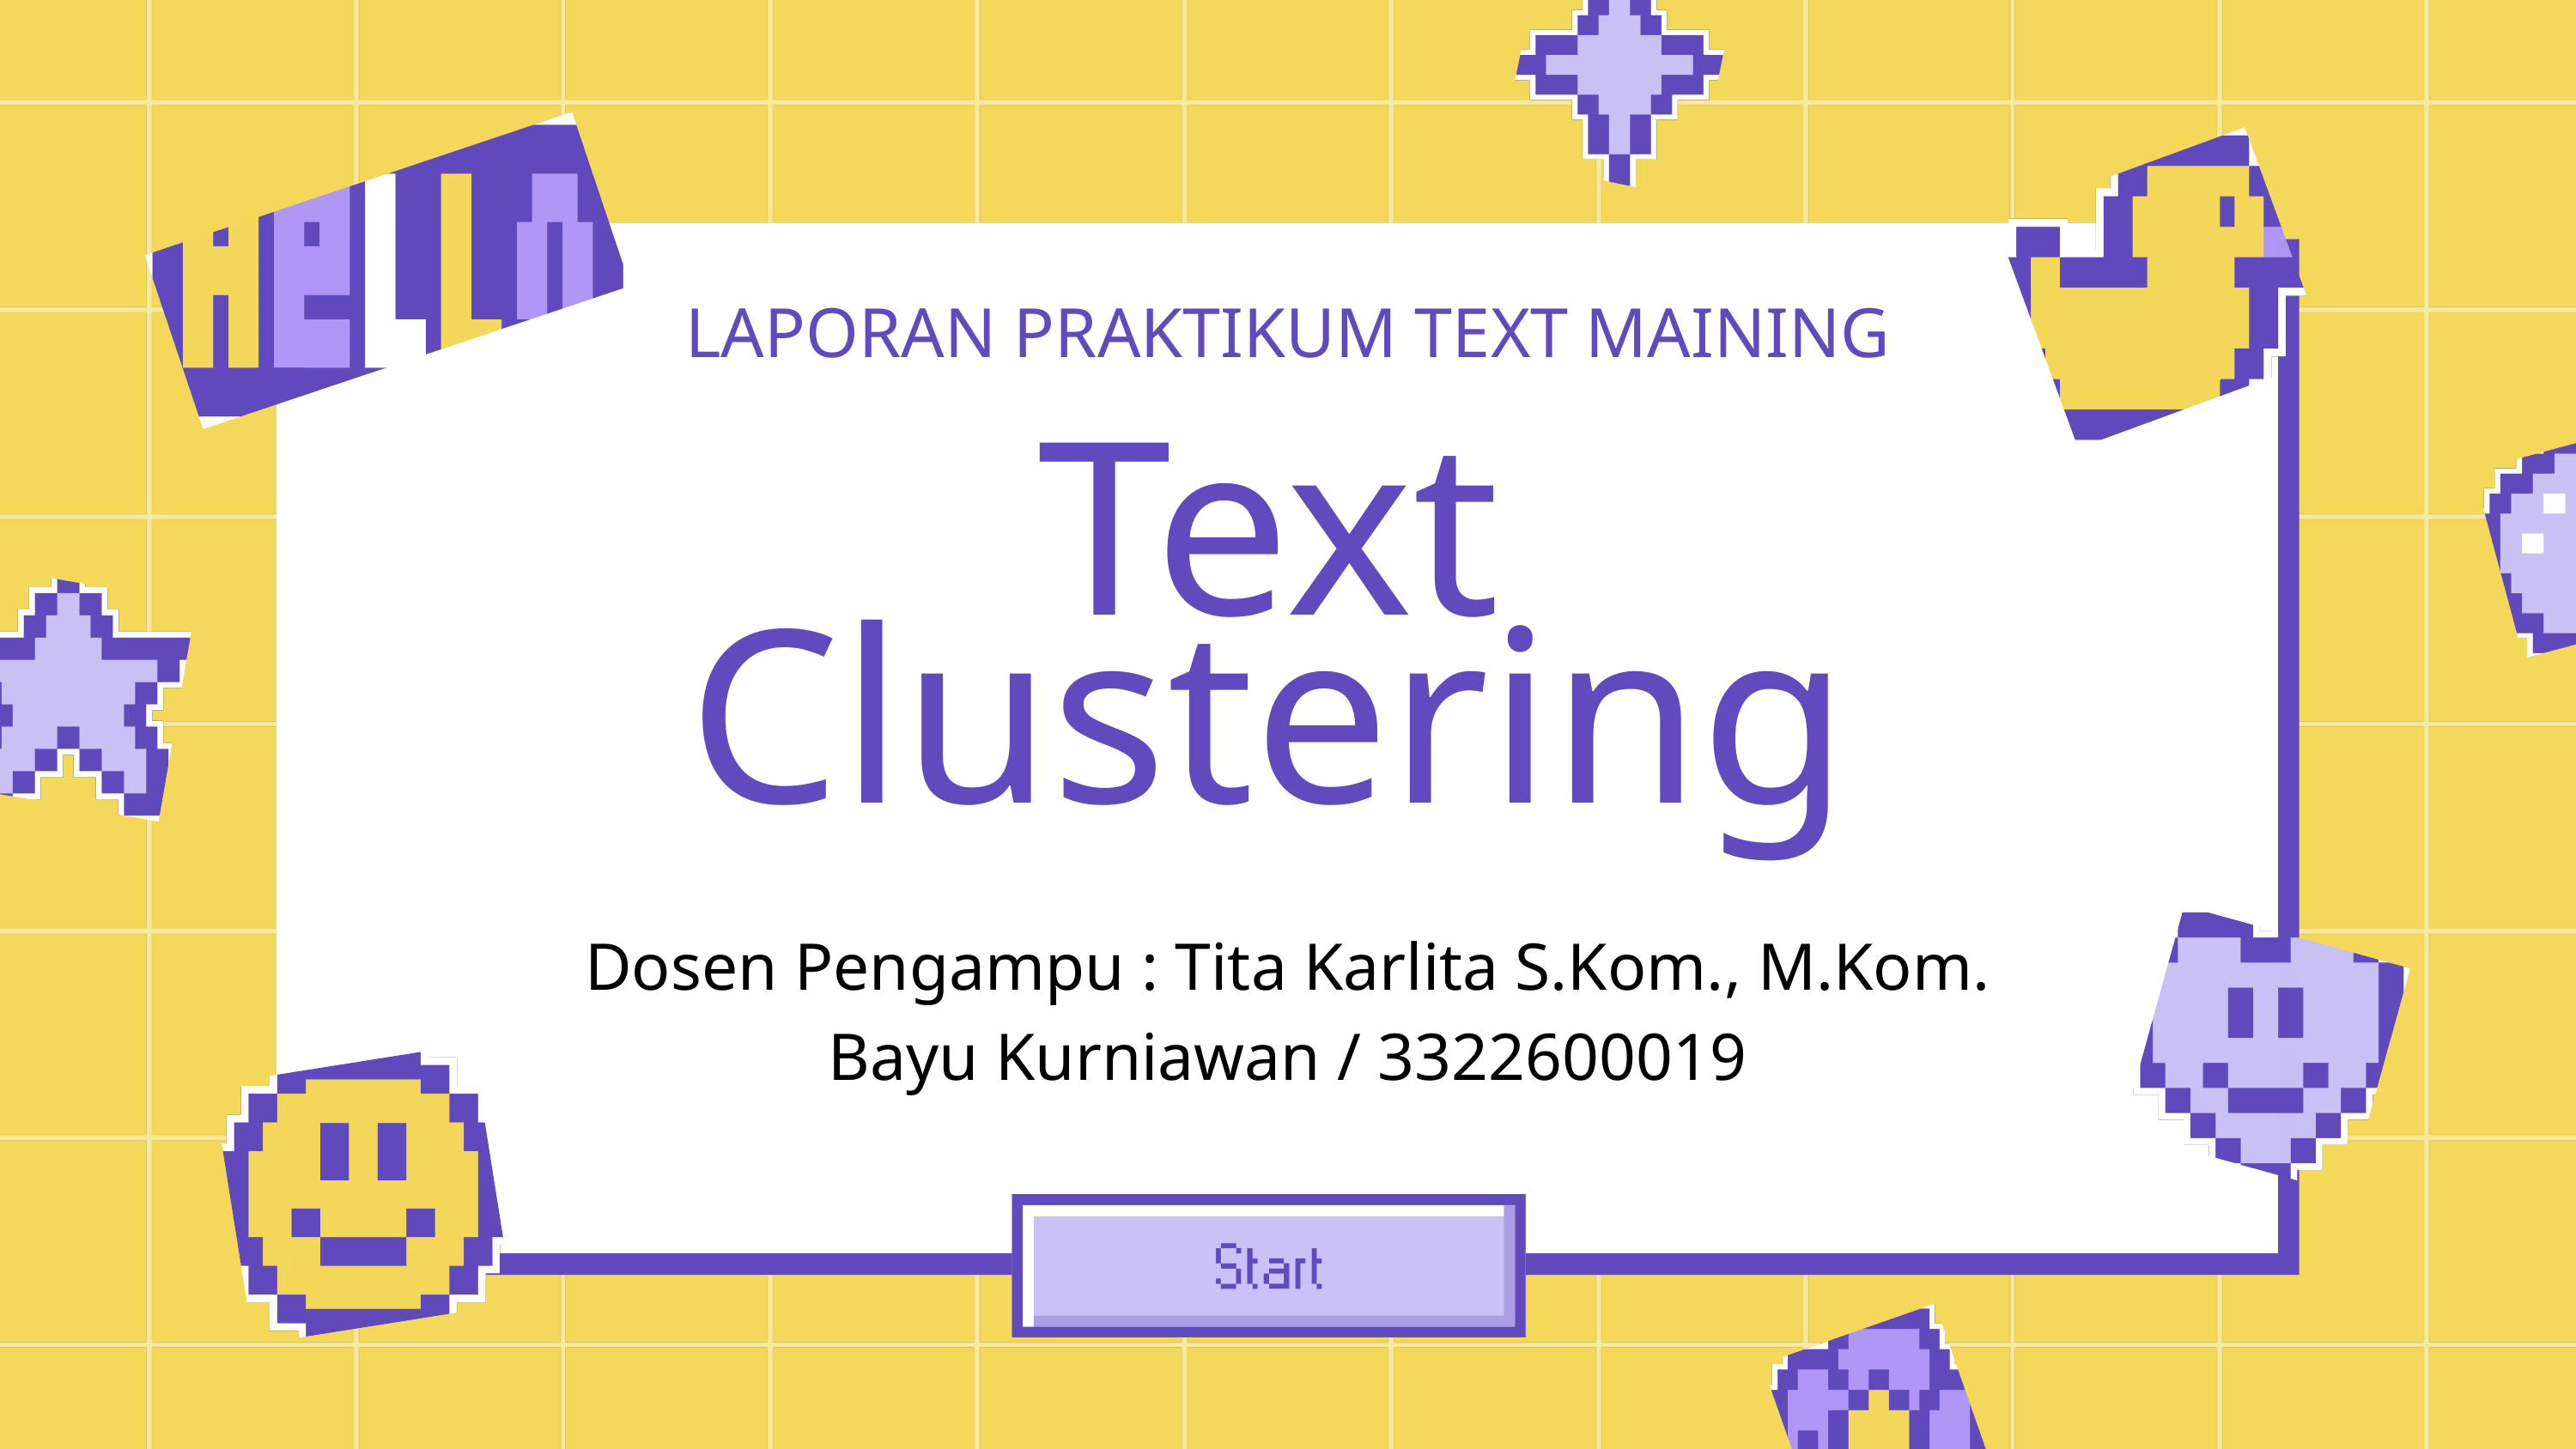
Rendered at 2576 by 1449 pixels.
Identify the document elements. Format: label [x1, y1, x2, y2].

text_box [0, 0, 2576, 1449]
text_box [276, 223, 2300, 1276]
